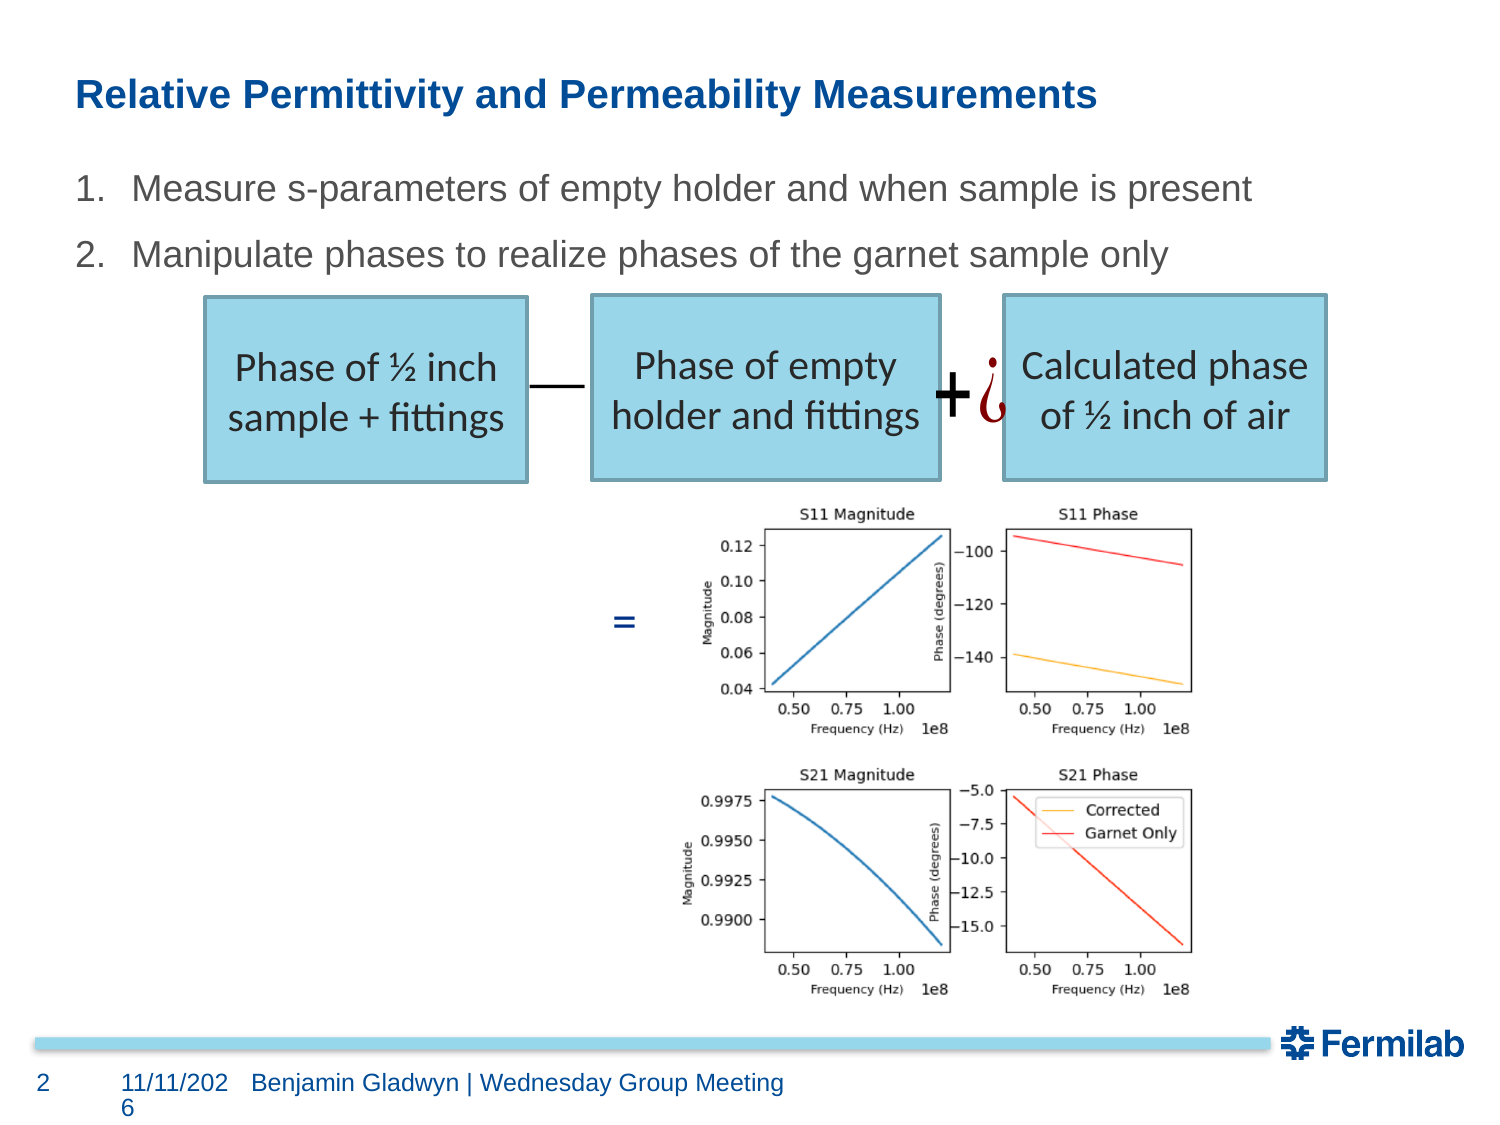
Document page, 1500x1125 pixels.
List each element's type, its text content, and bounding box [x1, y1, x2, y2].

picture [676, 507, 1204, 1003]
slide_number 2 [36, 1066, 105, 1106]
text_box = [597, 580, 652, 656]
footer Benjamin Gladwyn | Wednesday Group Meeting [251, 1066, 1279, 1107]
text_box Calculated phase of ½ inch of air [1002, 293, 1328, 482]
text_box Phase of ½ inch sample + fittings [203, 295, 529, 484]
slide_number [120, 1066, 232, 1107]
text_box Phase of empty holder and fittings [590, 293, 942, 482]
title Relative Permittivity and Permeability Measurements [75, 46, 1500, 117]
picture [1281, 1026, 1464, 1060]
list Measure s-parameters of empty holder and when sample is present Manipulate phases to realize phases of the garnet sample only [75, 164, 1435, 995]
